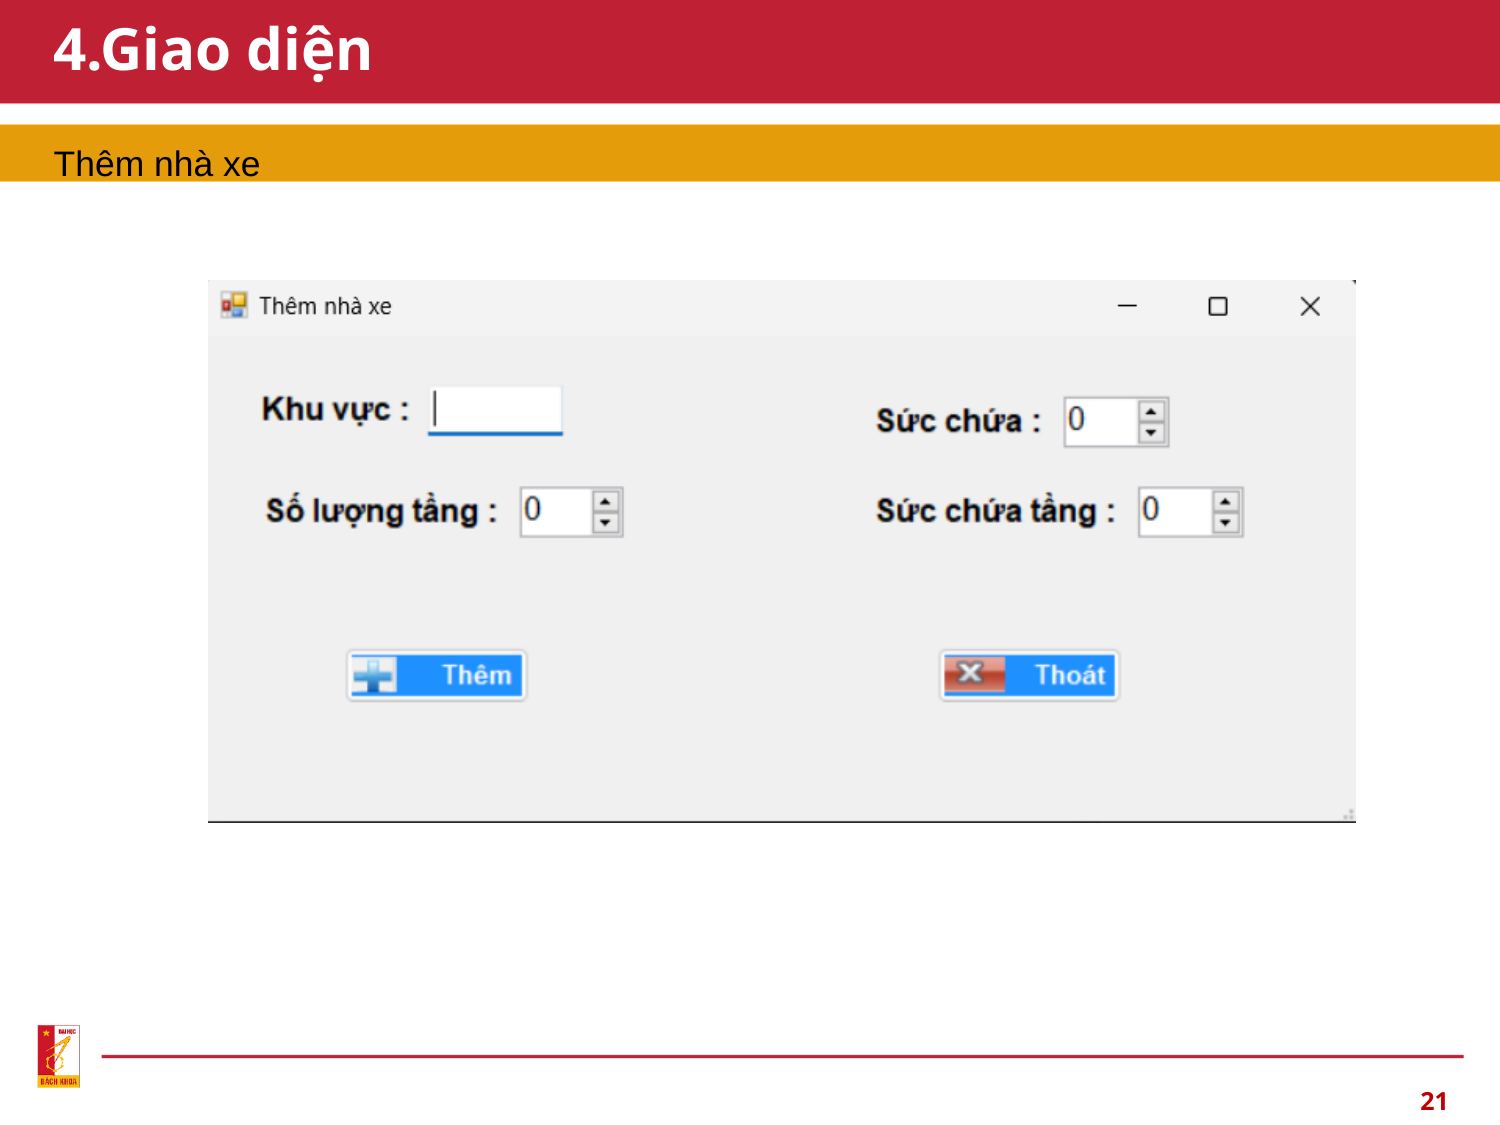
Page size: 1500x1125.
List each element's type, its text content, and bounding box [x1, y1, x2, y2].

slide_number 21 [1126, 1078, 1464, 1125]
text_box Thêm nhà xe [38, 126, 997, 187]
picture [0, 0, 1500, 1125]
title 4.Giao diện [38, 12, 1462, 87]
